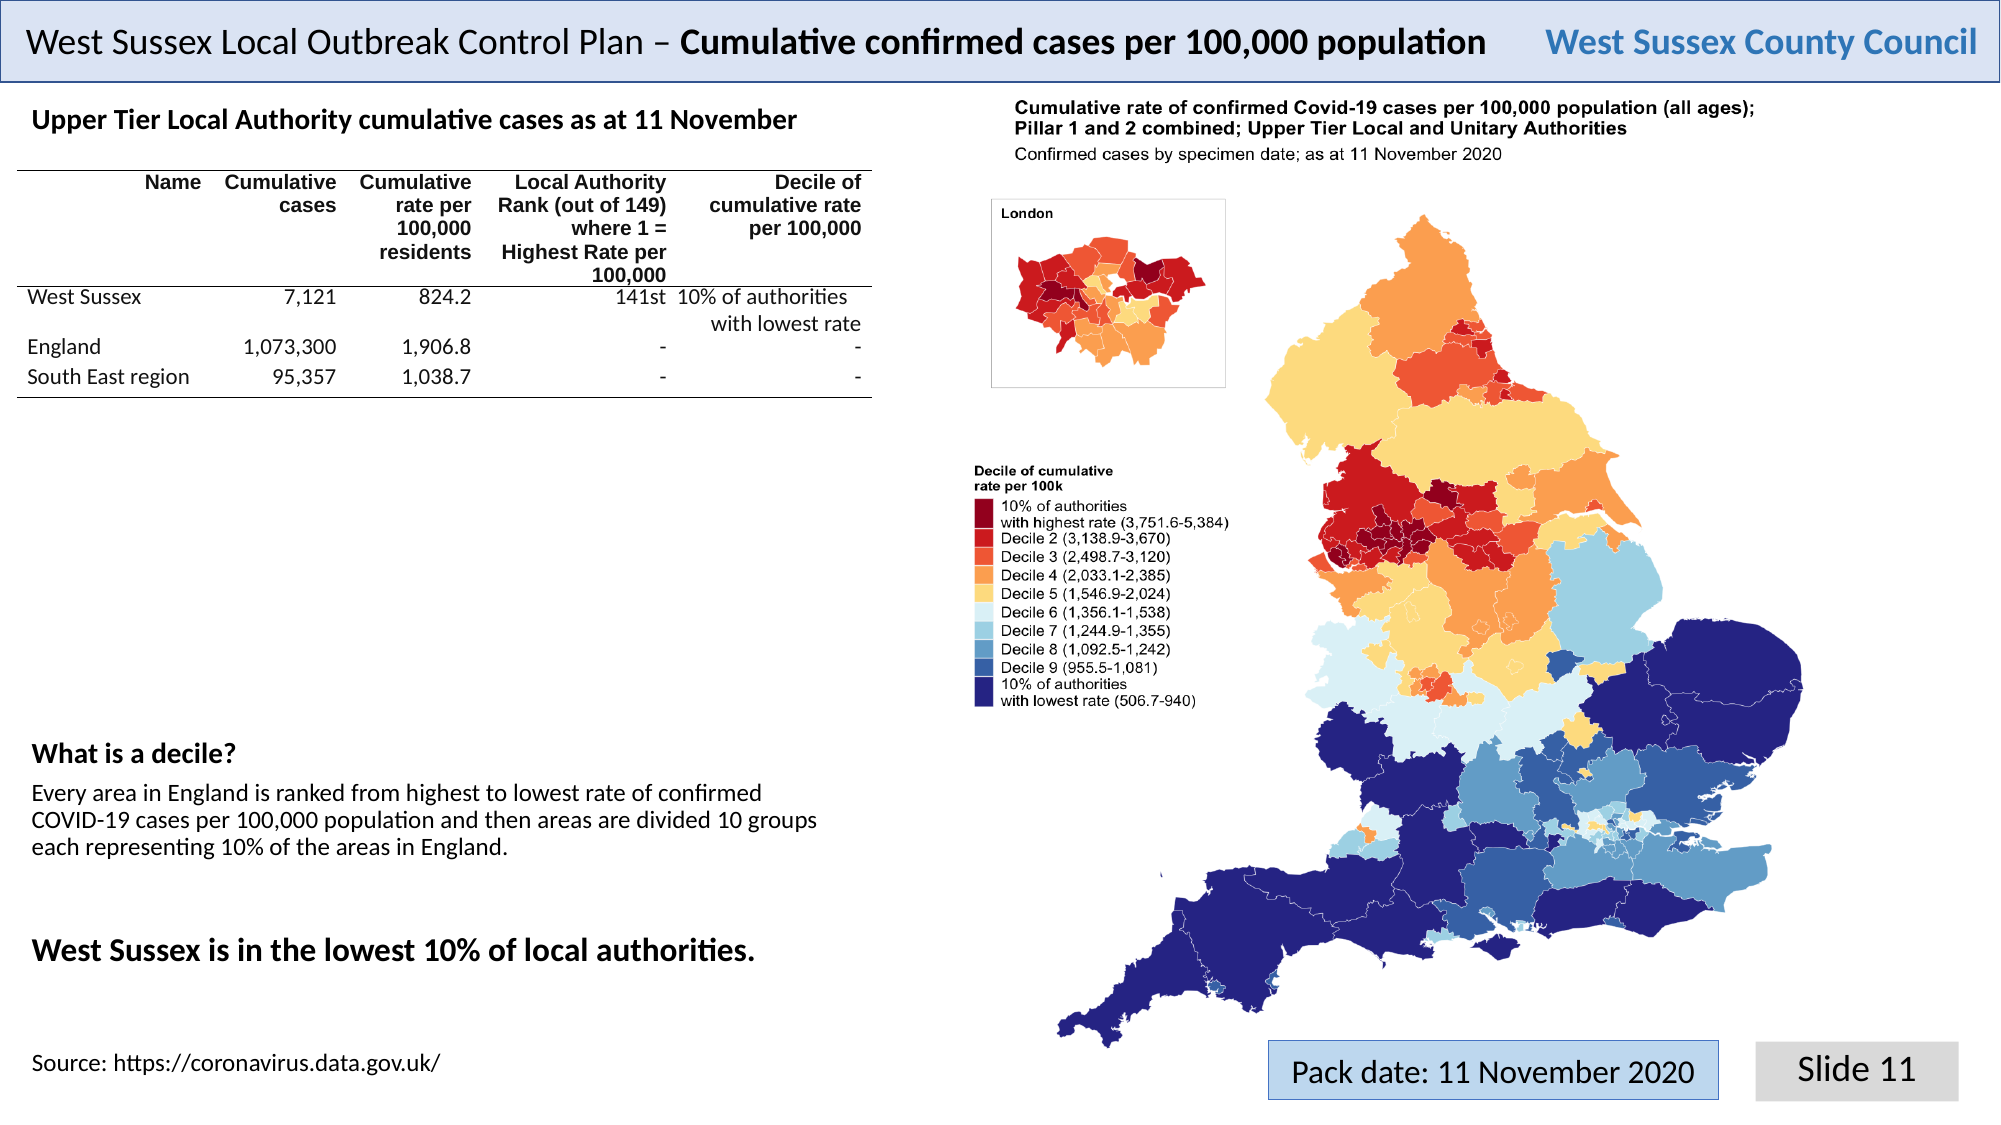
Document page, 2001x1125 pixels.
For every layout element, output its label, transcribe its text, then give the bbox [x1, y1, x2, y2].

table_header Name [17, 171, 212, 286]
table_header Cumulative cases [212, 171, 347, 286]
table_cell 1,073,300 [212, 337, 347, 367]
table_header Decile of cumulative rate per 100,000 [677, 171, 872, 286]
list What is a decile? [16, 731, 562, 772]
list Upper Tier Local Authority cumulative cases as at 11 November [16, 97, 895, 173]
table_cell South East region [17, 367, 212, 397]
table_cell 1,906.8 [347, 337, 482, 367]
list West Sussex is in the lowest 10% of local authorities. [16, 925, 853, 1006]
table_cell 141st [482, 287, 677, 337]
table_cell 824.2 [347, 287, 482, 337]
table_cell 7,121 [212, 287, 347, 337]
table_header Local Authority Rank (out of 149) where 1 = Highest Rate per 100,000 [482, 171, 677, 286]
list Source: https://coronavirus.data.gov.uk/ [17, 1042, 660, 1103]
list Every area in England is ranked from highest to lowest rate of confirmed COVID-19 cases per 100,000 population and then areas are divided 10 groups each representing 10% of the areas in England. [16, 772, 853, 900]
table_cell England [17, 337, 212, 367]
table_cell - [482, 367, 677, 397]
table_cell - [677, 367, 872, 397]
table_cell 10% of authorities with lowest rate [677, 287, 872, 337]
table_cell 95,357 [212, 367, 347, 397]
table_cell - [677, 337, 872, 367]
table_cell 1,038.7 [347, 367, 482, 397]
table_cell West Sussex [17, 287, 212, 337]
table_cell - [482, 337, 677, 367]
table_header Cumulative rate per 100,000 residents [347, 171, 482, 286]
picture [895, 91, 1959, 1104]
